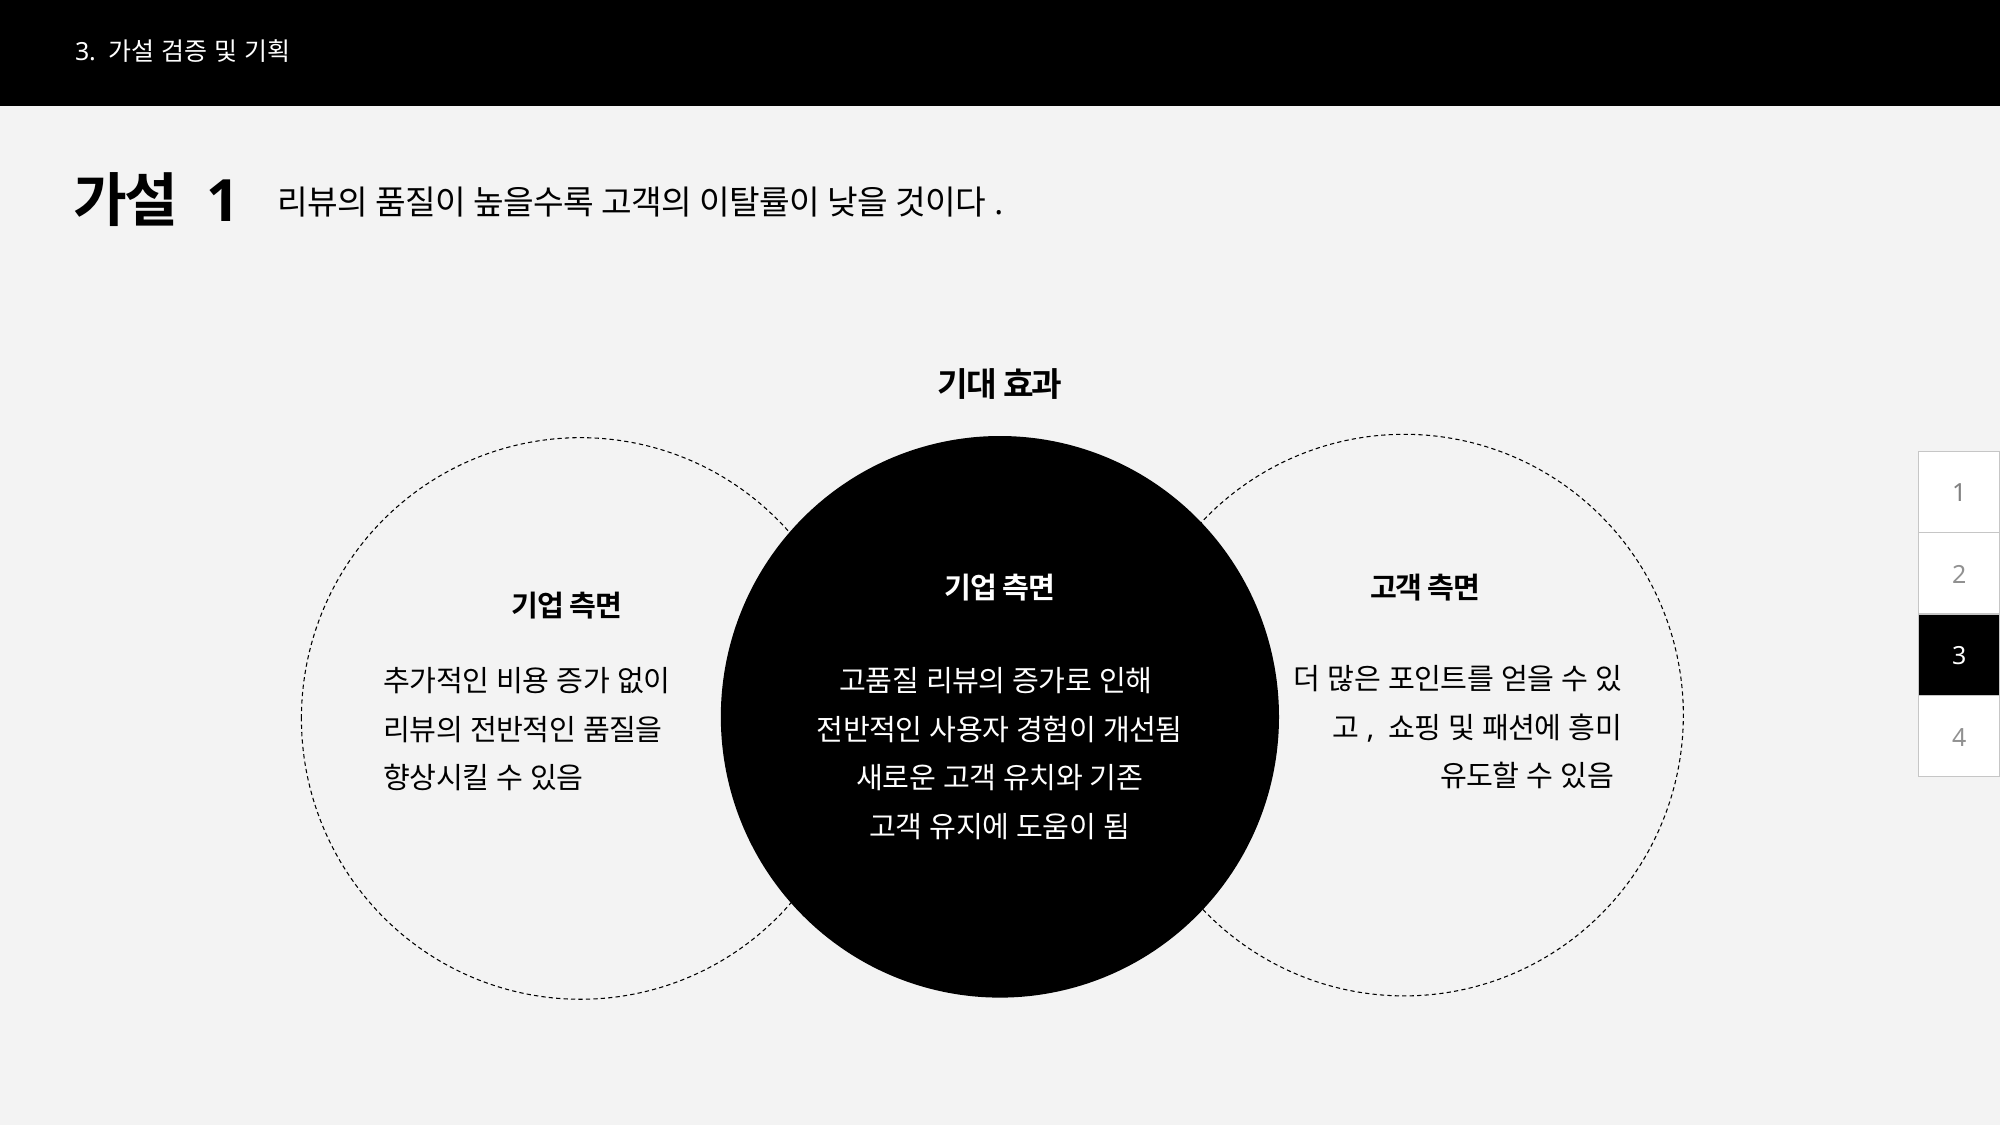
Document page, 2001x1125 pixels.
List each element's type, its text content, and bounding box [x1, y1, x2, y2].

text_box [1202, 433, 1685, 997]
text_box 기업 측면 [802, 562, 1198, 613]
text_box 가설 1 [58, 148, 873, 241]
text_box [0, 0, 2000, 107]
text_box 4 [1918, 694, 2000, 778]
text_box 더 많은 포인트를 얻을 수 있고, 쇼핑 및 패션에 흥미 유도할 수 있음 [1240, 638, 1637, 801]
text_box [300, 436, 790, 1001]
text_box 기대 효과 [802, 336, 1198, 411]
text_box 3 [1918, 613, 2000, 694]
text_box 1 [1918, 450, 2000, 532]
text_box 2 [1918, 532, 2000, 613]
text_box 고객 측면 [1227, 562, 1623, 613]
text_box [719, 434, 1269, 999]
text_box 리뷰의 품질이 높을수록 고객의 이탈률이 낮을 것이다. [262, 154, 1417, 229]
text_box 3. 가설 검증 및 기획 [60, 27, 1061, 73]
text_box 기업 측면 [368, 562, 765, 630]
text_box 추가적인 비용 증가 없이 리뷰의 전반적인 품질을 향상시킬 수 있음 [368, 640, 732, 802]
text_box 고품질 리뷰의 증가로 인해 전반적인 사용자 경험이 개선됨 새로운 고객 유치와 기존 고객 유지에 도움이 됨 [781, 640, 1218, 851]
